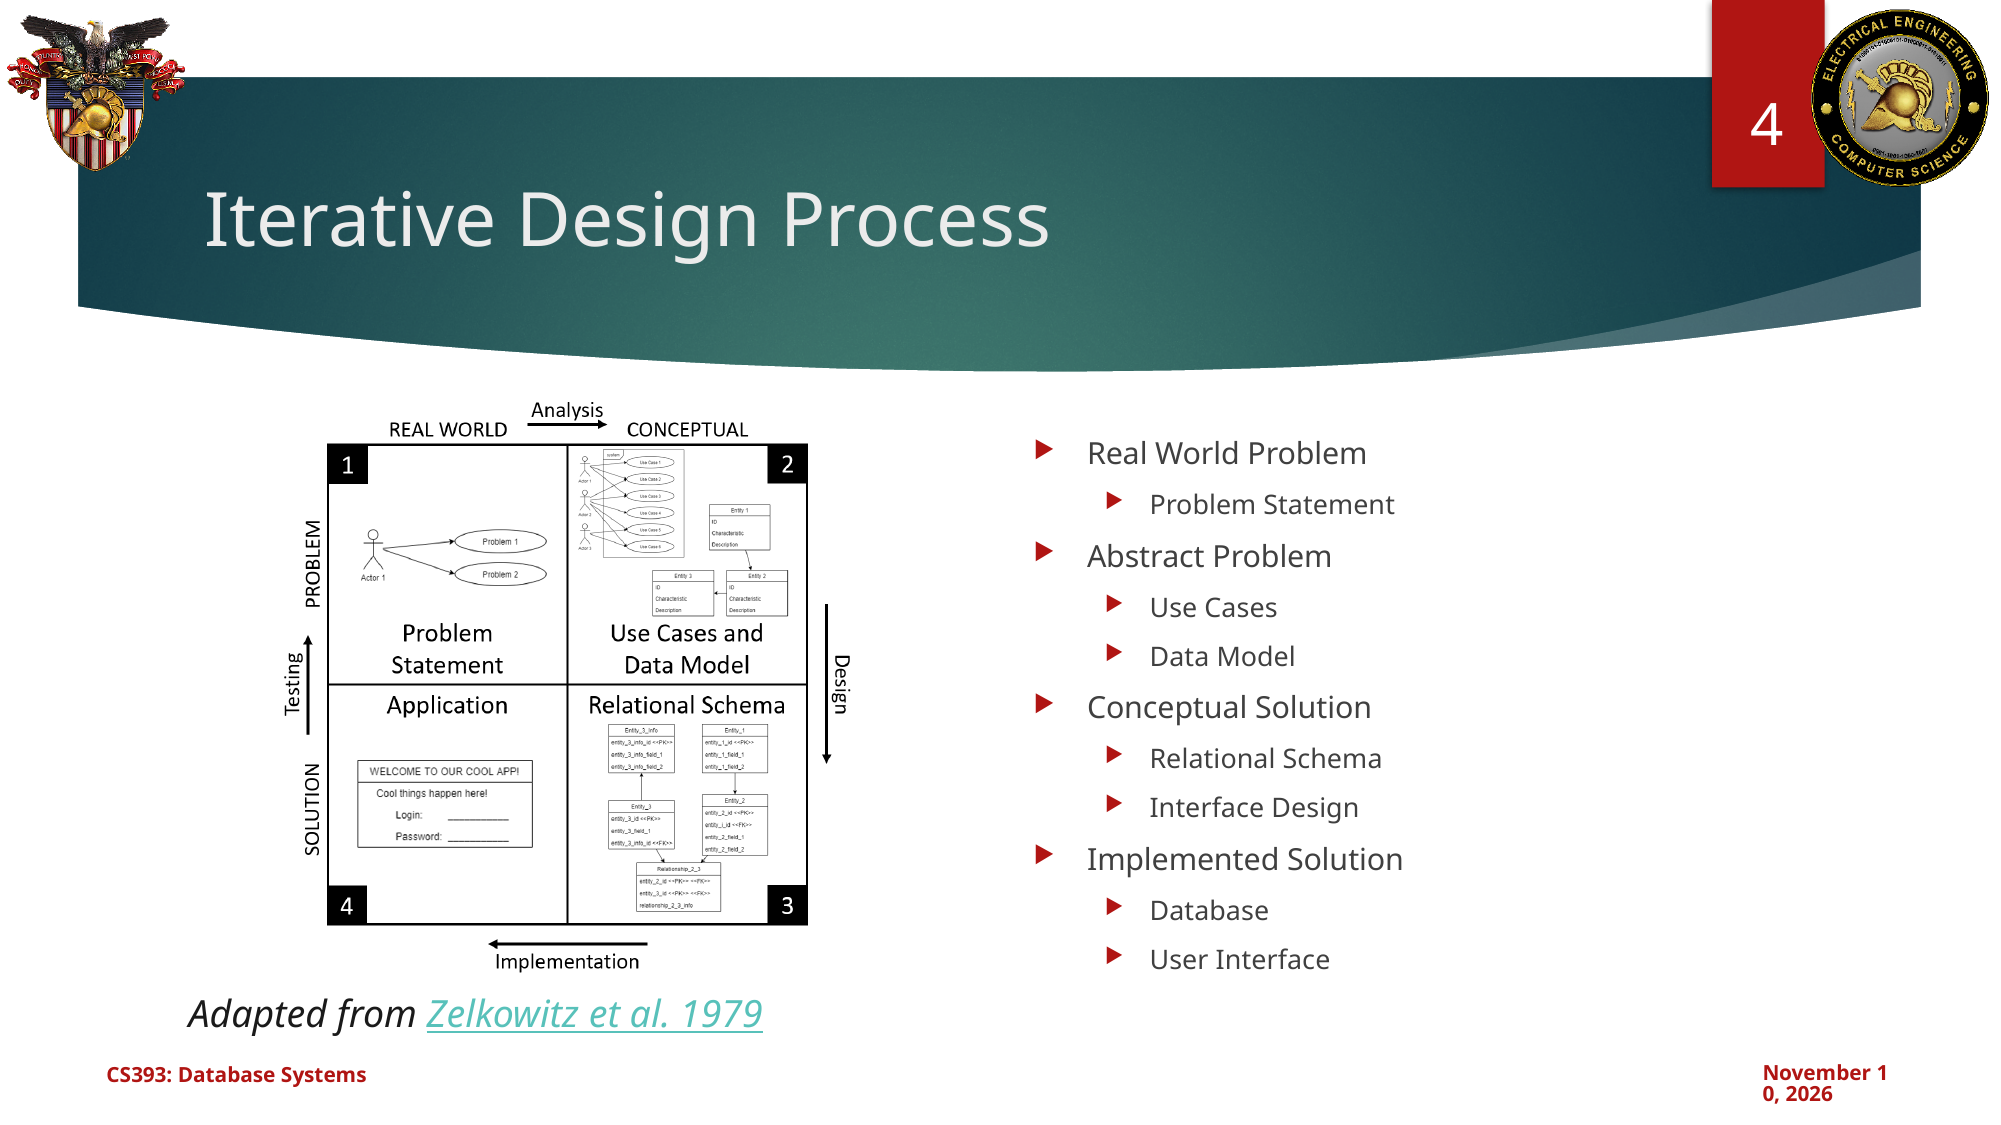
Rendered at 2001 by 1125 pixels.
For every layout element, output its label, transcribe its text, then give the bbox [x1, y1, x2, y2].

picture [1809, 7, 1990, 188]
text_box Adapted from Zelkowitz et al. 1979 [173, 982, 821, 1049]
slide_number 4 [1698, 48, 1836, 175]
list Real World Problem Problem Statement Abstract Problem Use Cases Data Model Conceptual Solution Relational Schema Interface Design Implemented Solution Database User Interface [1018, 427, 1811, 988]
footer CS393: Database Systems [91, 1048, 726, 1100]
title Iterative Design Process [189, 158, 1638, 275]
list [271, 389, 864, 988]
picture [7, 3, 185, 184]
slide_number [1747, 1048, 1910, 1099]
